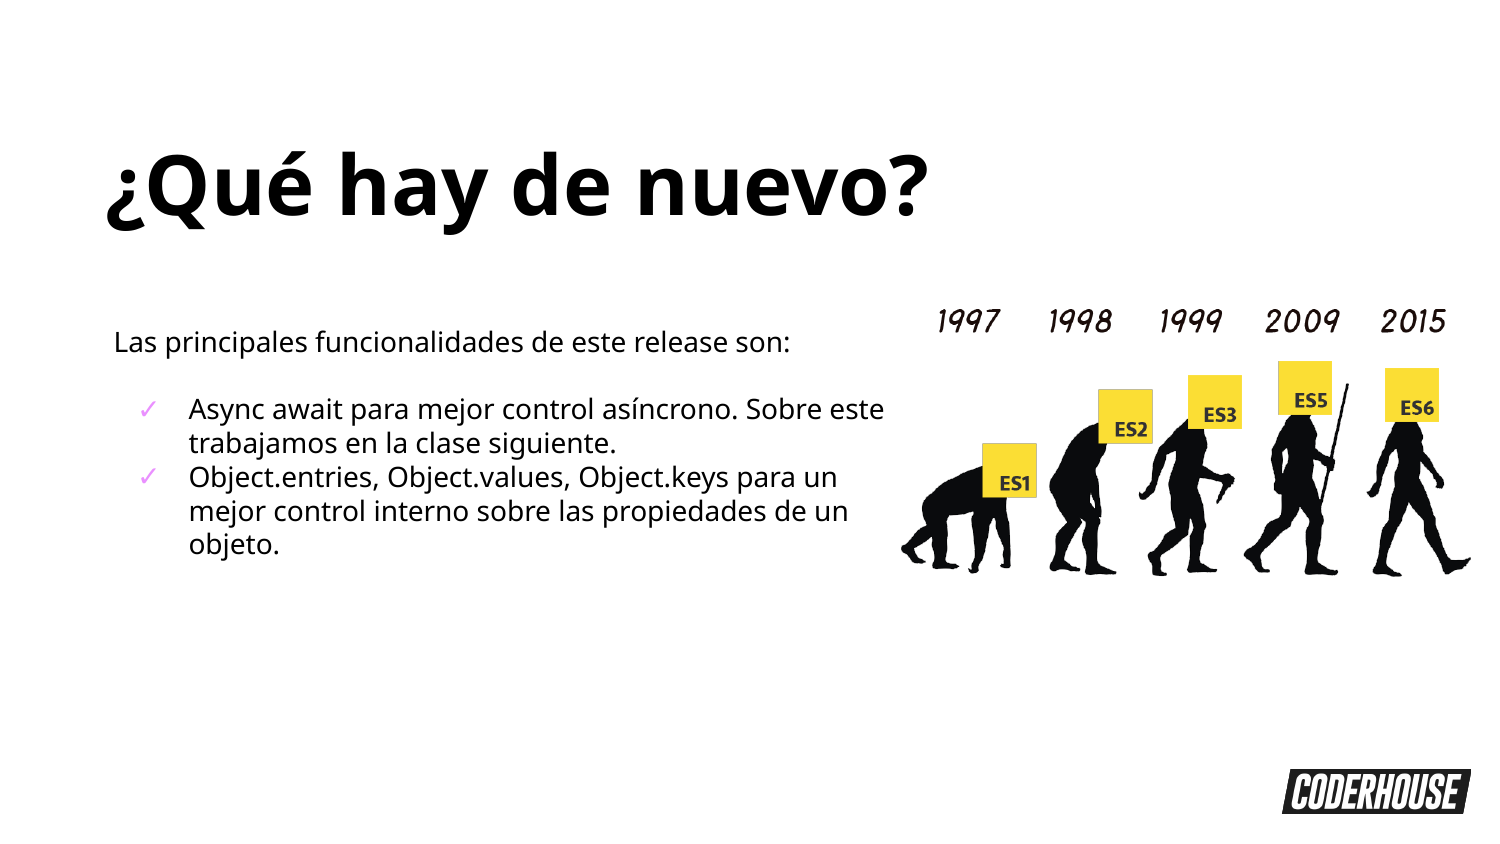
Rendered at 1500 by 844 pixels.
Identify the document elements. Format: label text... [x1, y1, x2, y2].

picture [1281, 769, 1471, 814]
text_box ¿Qué hay de nuevo? [90, 128, 1028, 249]
text_box Las principales funcionalidades de este release son: Async await para mejor control asíncrono. Sobre este trabajamos en la clase siguiente. Object.entries, Object.values, Object.keys para un mejor control interno sobre las propiedades de un objeto. [98, 309, 897, 576]
picture [899, 309, 1471, 577]
